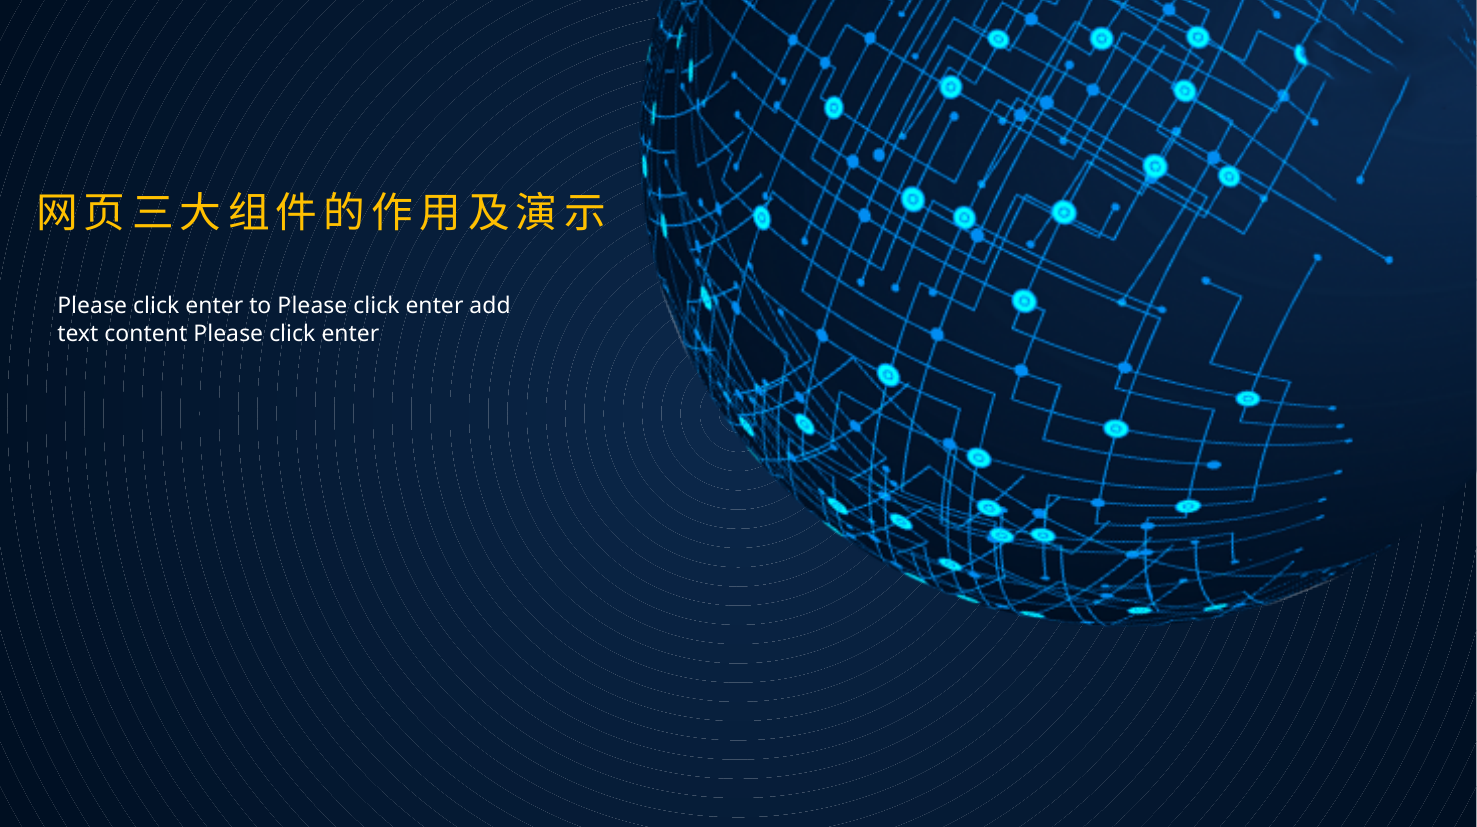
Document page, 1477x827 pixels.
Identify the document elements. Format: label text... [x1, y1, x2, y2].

text_box Please click enter to Please click enter add text content Please click enter [42, 283, 527, 353]
picture [455, 0, 1477, 827]
text_box 网页三大组件的作用及演示 [21, 178, 530, 244]
